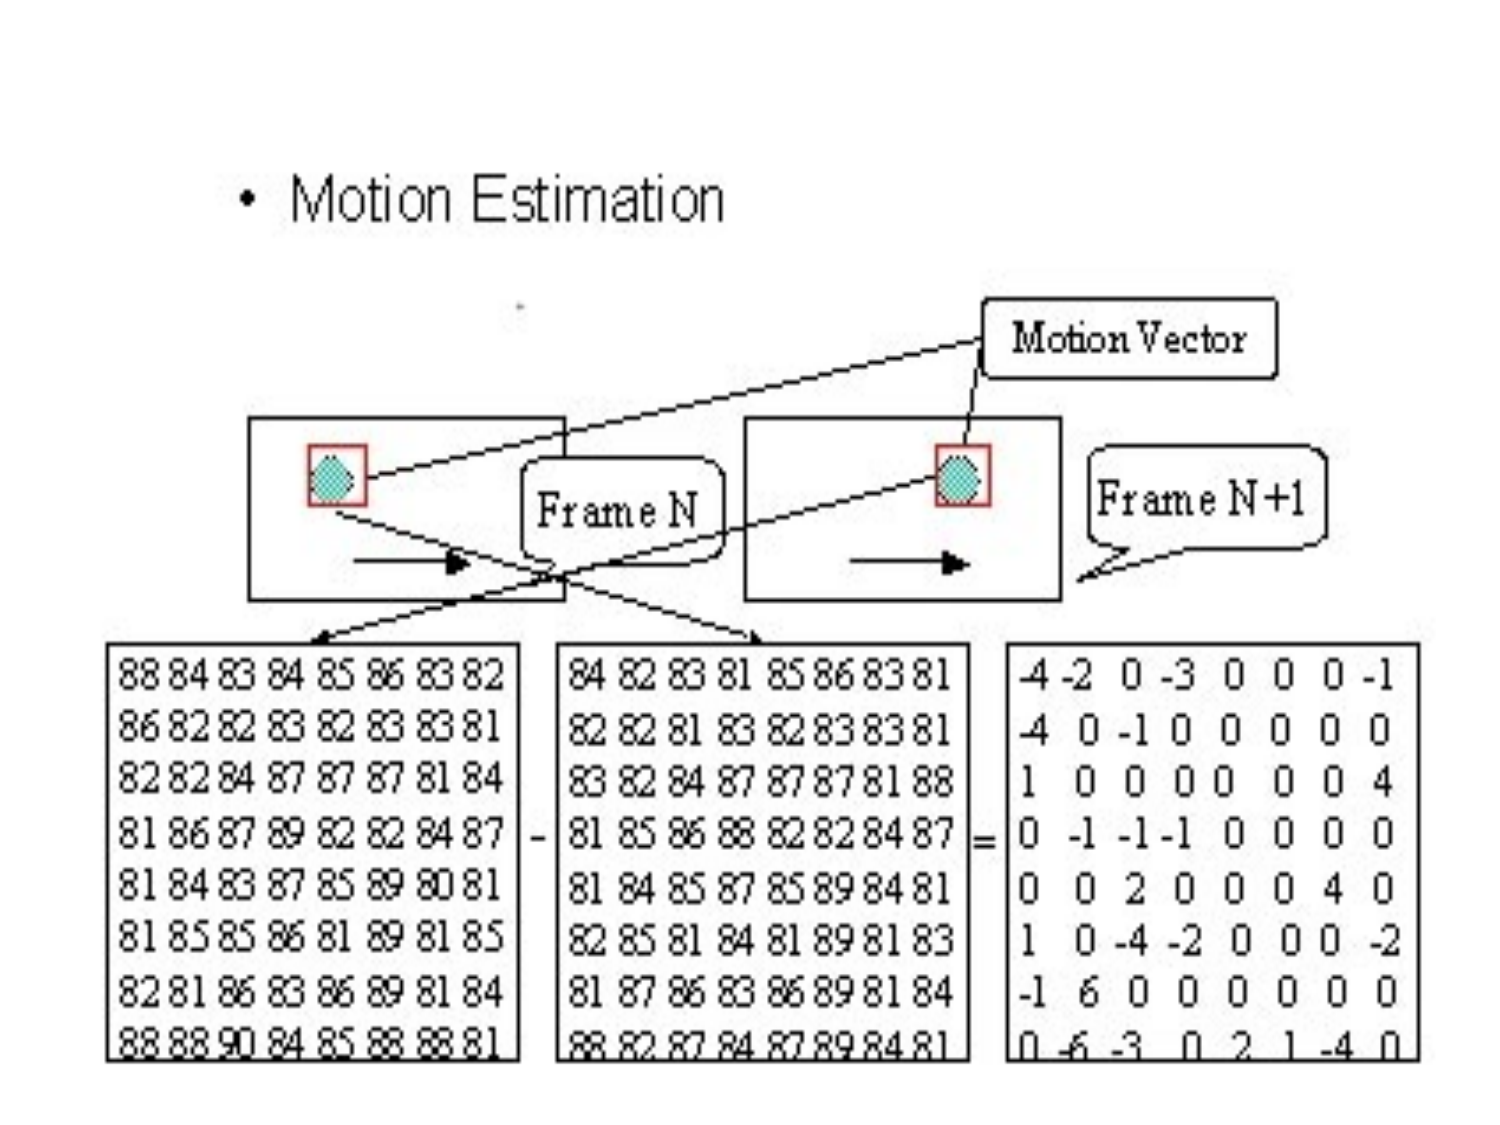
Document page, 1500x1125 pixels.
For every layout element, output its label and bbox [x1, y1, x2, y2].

picture [74, 112, 1451, 1088]
